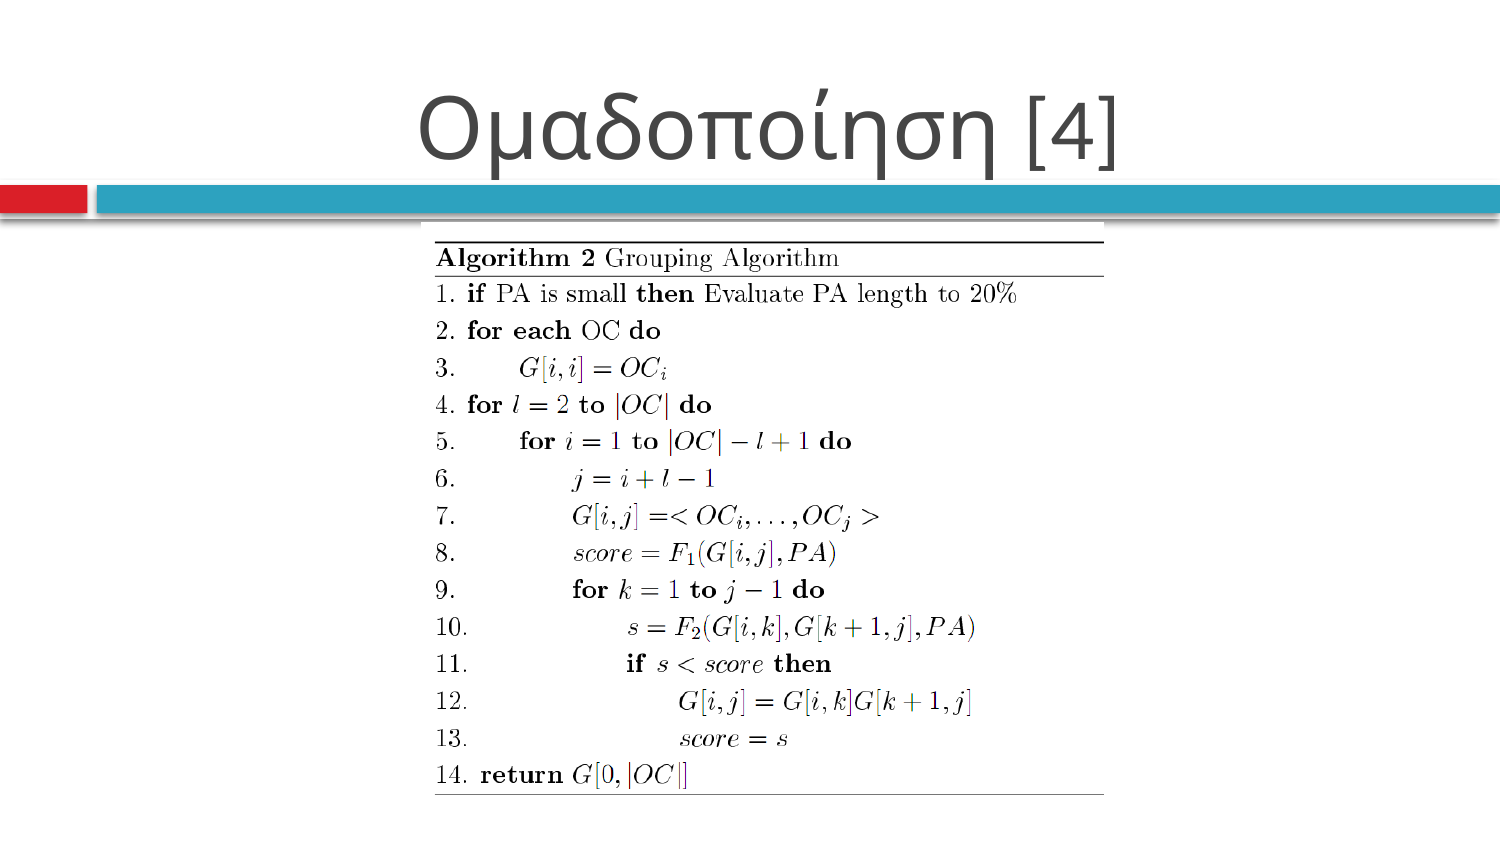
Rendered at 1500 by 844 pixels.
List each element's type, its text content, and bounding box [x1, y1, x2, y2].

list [421, 222, 1104, 821]
title Ομαδοποίηση [4] [99, 19, 1438, 185]
